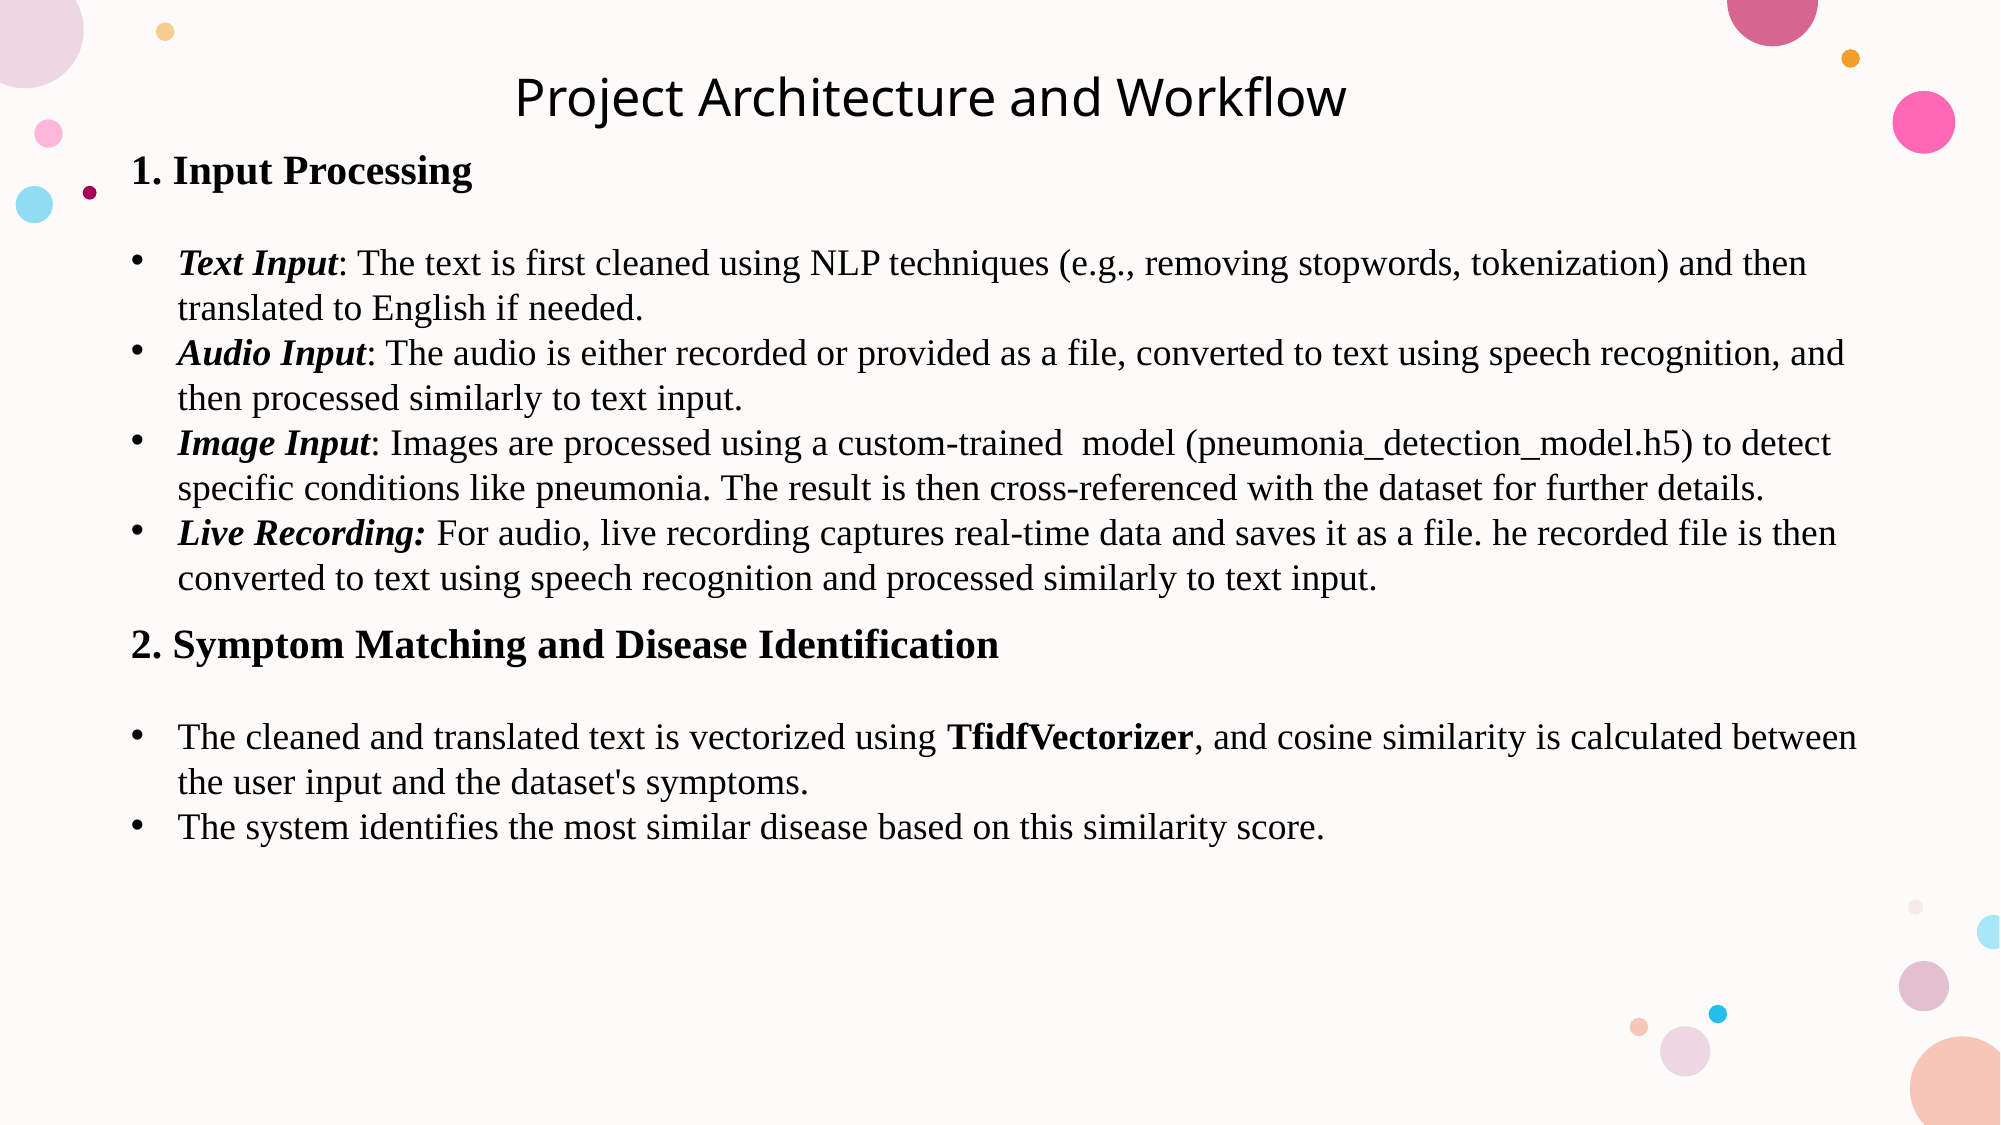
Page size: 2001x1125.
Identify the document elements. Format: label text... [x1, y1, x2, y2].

text_box 1. Input Processing Text Input: The text is first cleaned using NLP techniques (e.g., removing stopwords, tokenization) and then translated to English if needed. Audio Input: The audio is either recorded or provided as a file, converted to text using speech recognition, and then processed similarly to text input. Image Input: Images are processed using a custom-trained model (pneumonia_detection_model.h5) to detect specific conditions like pneumonia. The result is then cross-referenced with the dataset for further details. Live Recording: For audio, live recording captures real-time data and saves it as a file. he recorded file is then converted to text using speech recognition and processed similarly to text input. [116, 135, 1884, 605]
text_box 2. Symptom Matching and Disease Identification The cleaned and translated text is vectorized using TfidfVectorizer, and cosine similarity is calculated between the user input and the dataset's symptoms. The system identifies the most similar disease based on this similarity score. [116, 609, 1884, 855]
text_box Project Architecture and Workflow [500, 56, 1500, 134]
